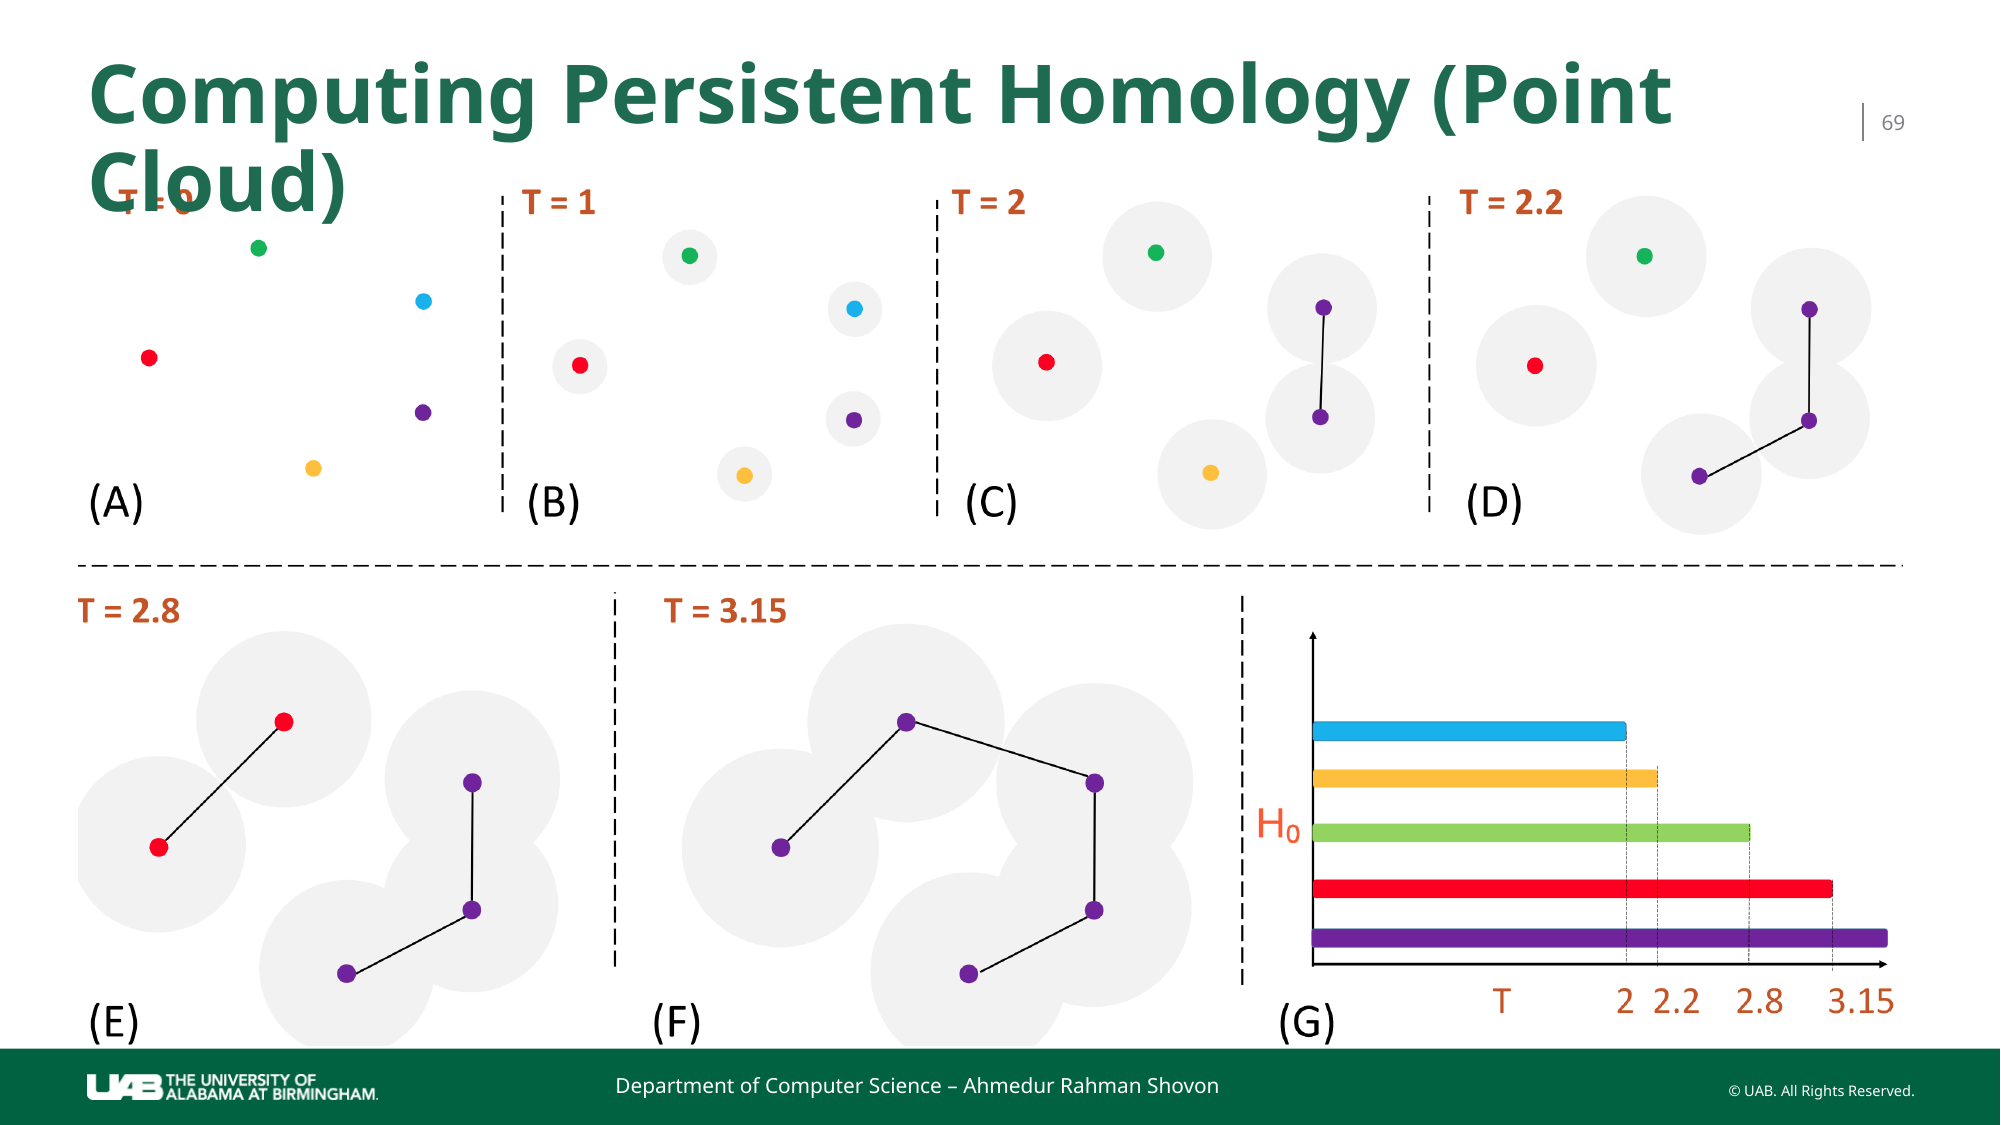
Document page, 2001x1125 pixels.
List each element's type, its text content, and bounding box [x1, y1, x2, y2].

title Computing Persistent Homology (Point Cloud) [87, 78, 1833, 184]
slide_number 69 [1881, 93, 1932, 154]
picture [87, 1074, 378, 1100]
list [78, 184, 1903, 1046]
footer Department of Computer Science – Ahmedur Rahman Shovon [615, 1066, 1677, 1101]
